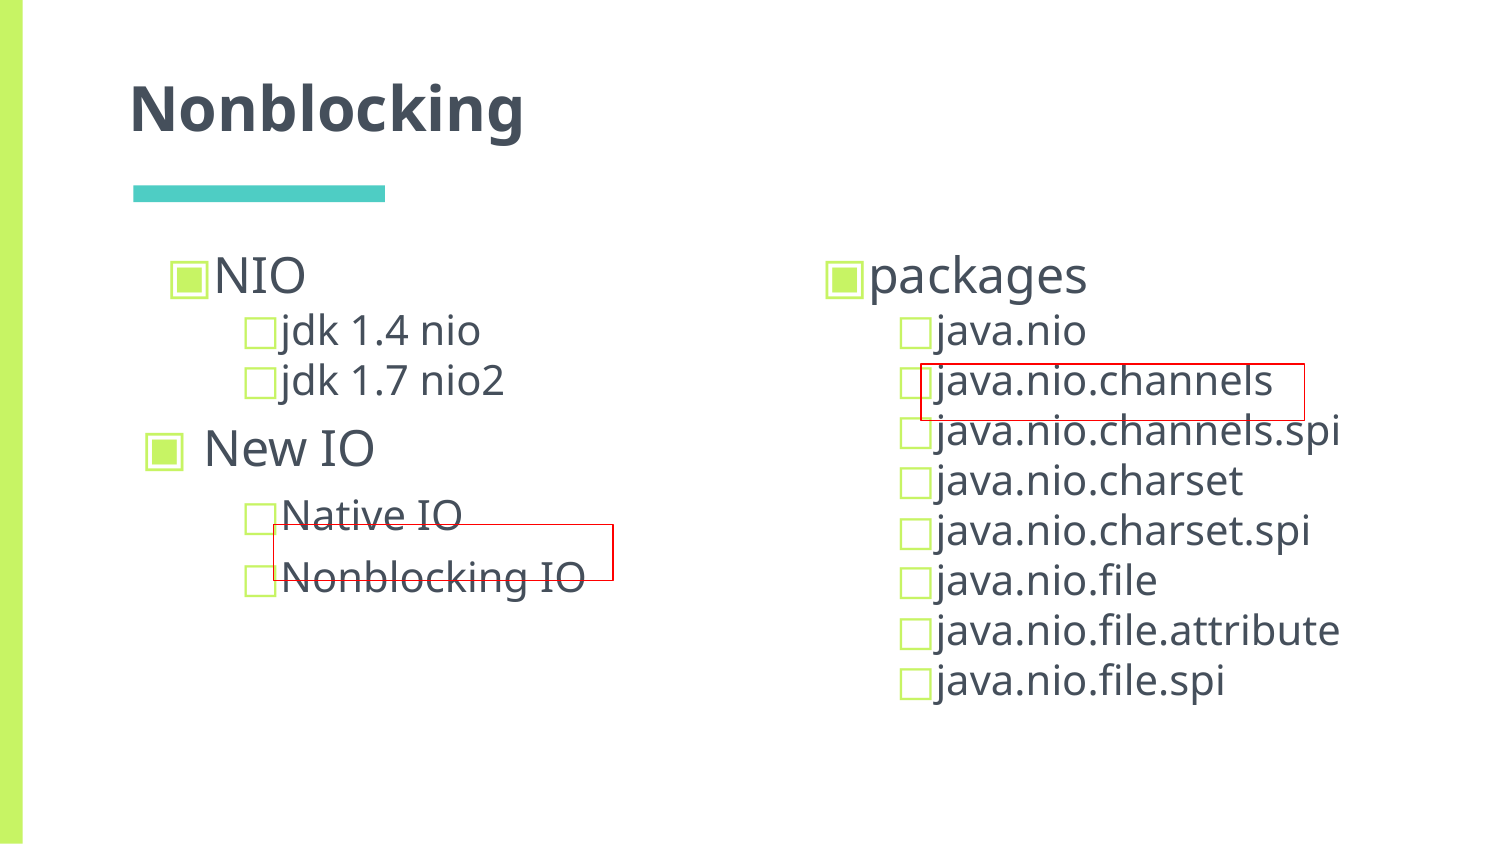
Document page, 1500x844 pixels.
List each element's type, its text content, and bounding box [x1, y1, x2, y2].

text_box [273, 524, 614, 581]
title Nonblocking [113, 78, 1387, 159]
list NIO jdk 1.4 nio jdk 1.7 nio2 New IO Native IO Nonblocking IO [113, 228, 732, 809]
list packages java.nio java.nio.channels java.nio.channels.spi java.nio.charset java.nio.charset.spi java.nio.file java.nio.file.attribute java.nio.file.spi [768, 228, 1387, 809]
text_box [920, 364, 1305, 421]
